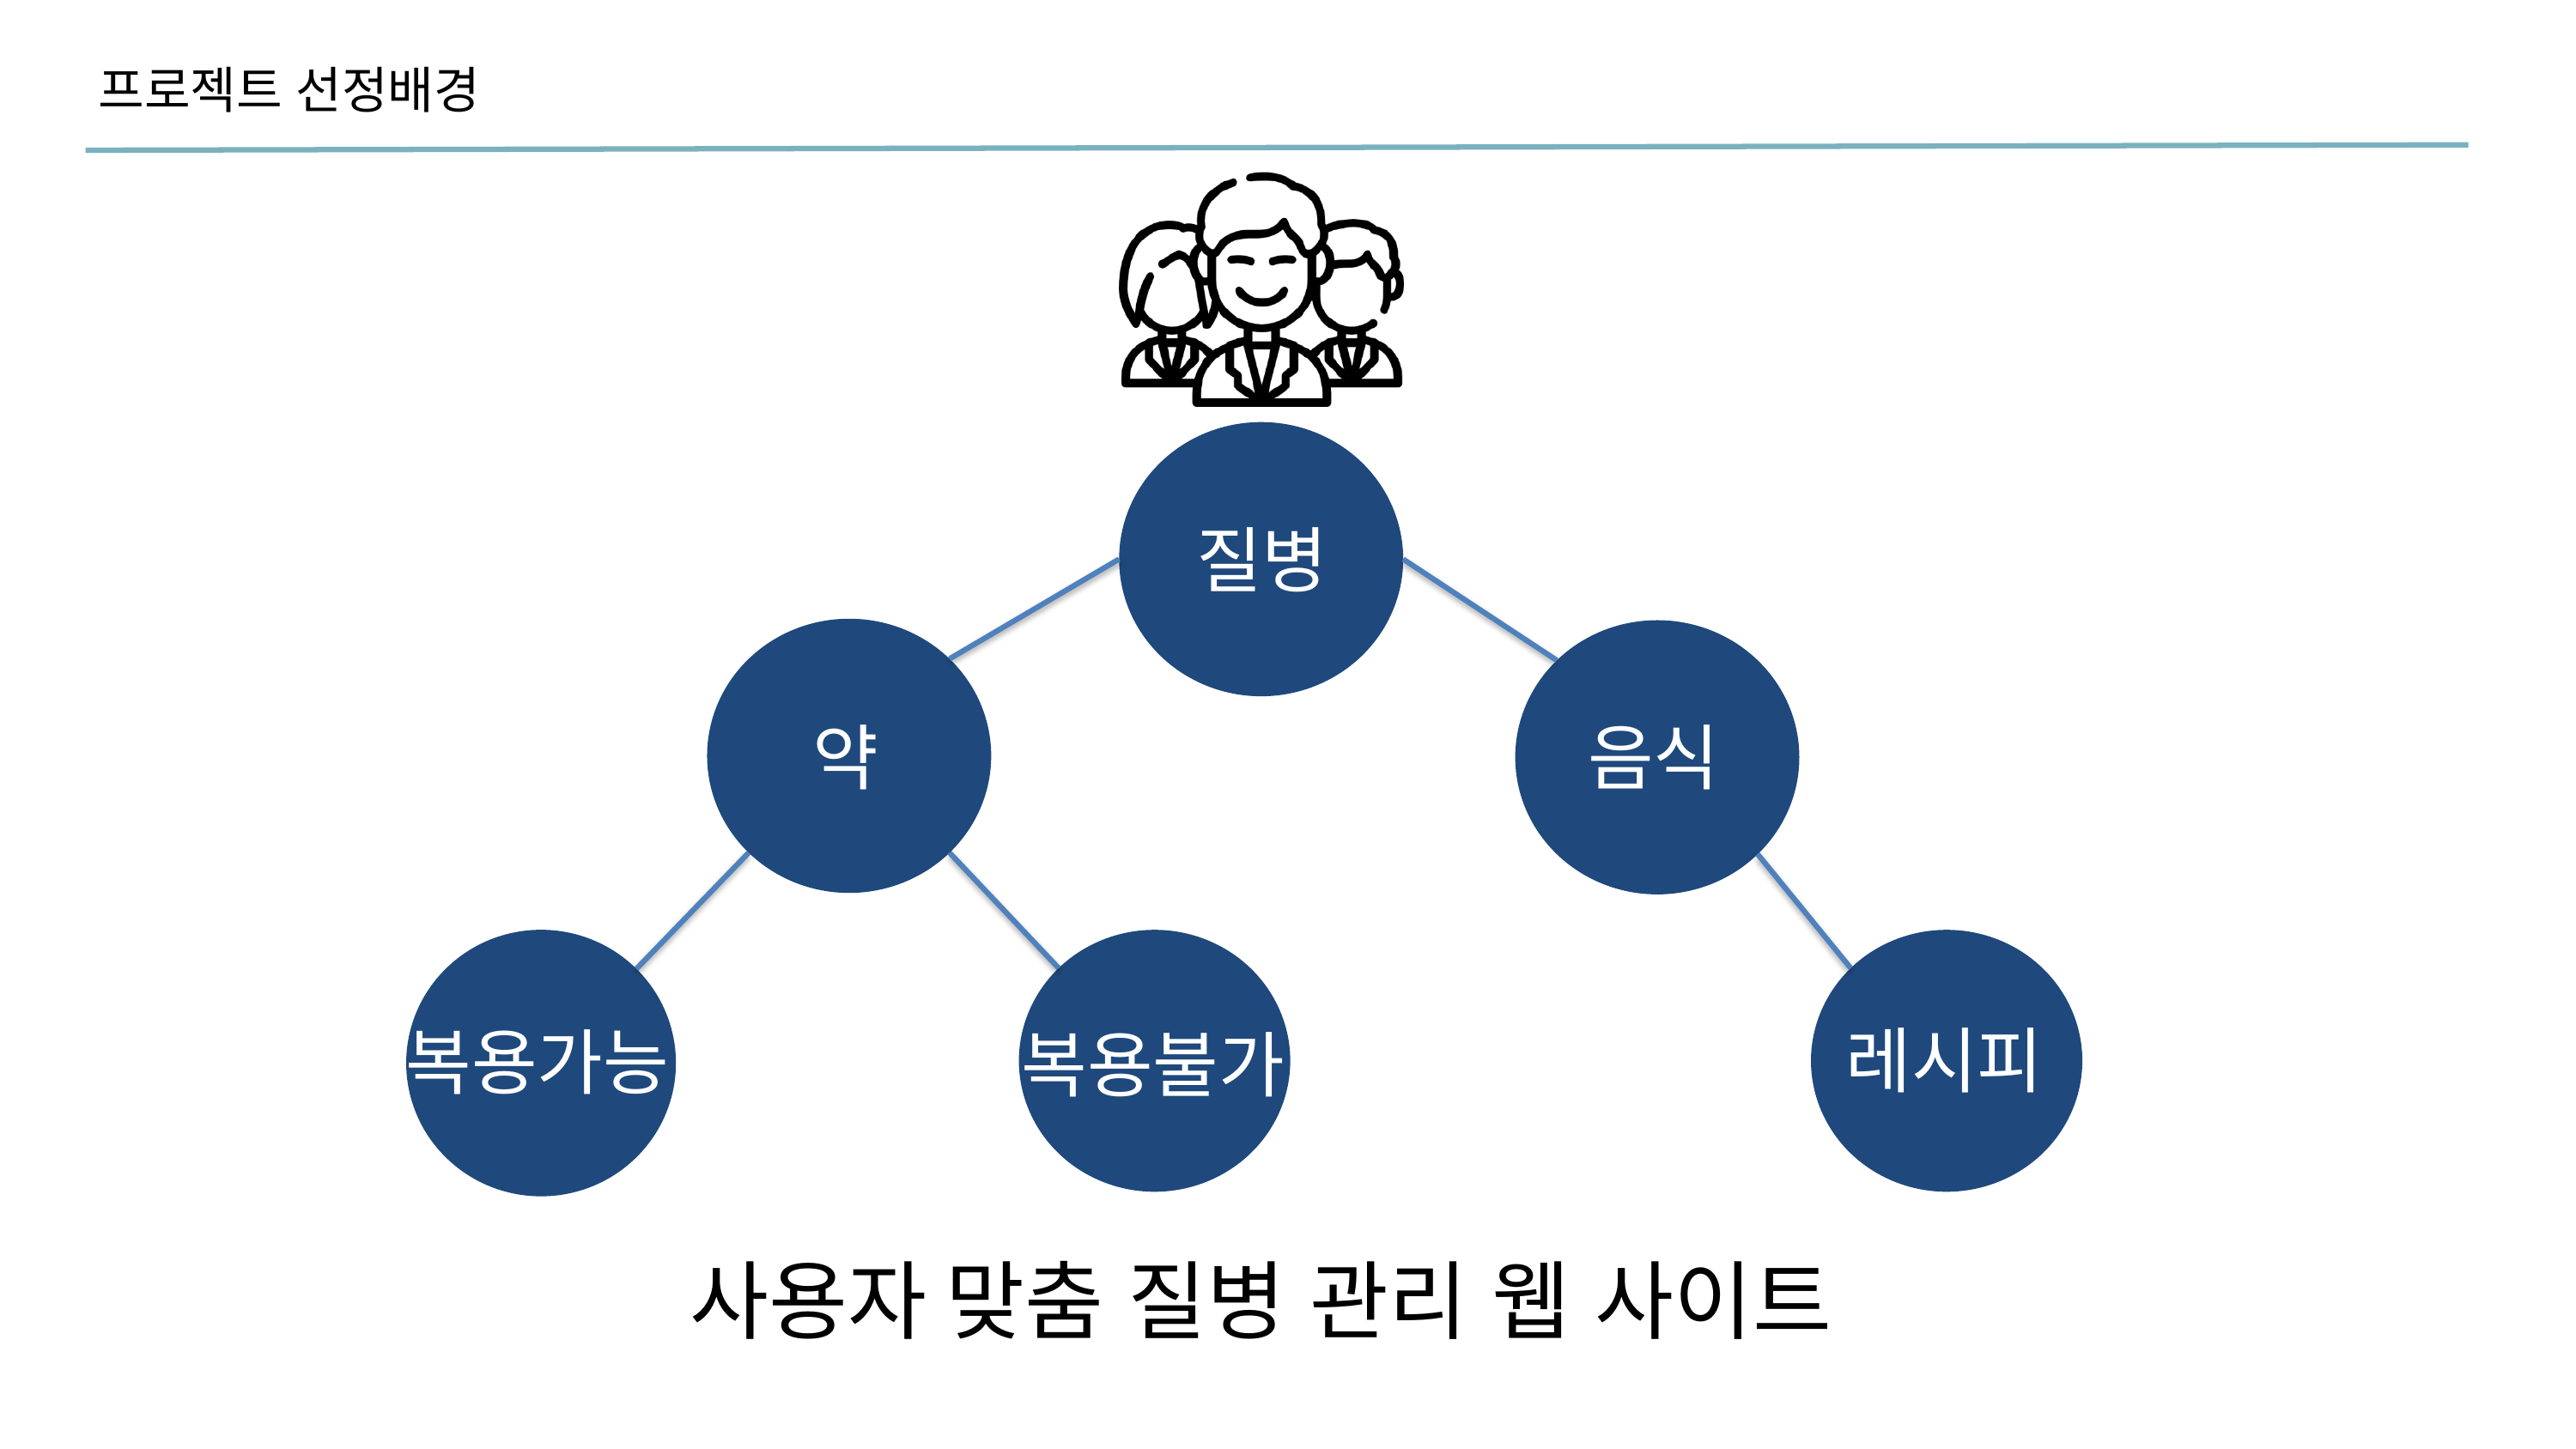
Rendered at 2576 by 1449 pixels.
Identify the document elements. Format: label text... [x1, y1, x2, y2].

text_box [1117, 433, 1406, 699]
text_box [1028, 1113, 1282, 1194]
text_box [949, 852, 1060, 969]
text_box 질병 [1183, 509, 1342, 609]
text_box [415, 928, 667, 1010]
text_box [412, 1110, 670, 1198]
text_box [1402, 559, 1558, 661]
text_box 프로젝트 선정배경 [85, 52, 1105, 125]
text_box 복용가능 [393, 1010, 716, 1110]
text_box [1808, 928, 2085, 1194]
text_box 복용불가 [1008, 1014, 1331, 1113]
text_box [1025, 928, 1284, 1014]
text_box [1757, 853, 1851, 969]
text_box [705, 616, 993, 895]
text_box 사용자 맞춤 질병 관리 웹 사이트 [364, 1240, 2158, 1357]
text_box 약 [799, 706, 898, 805]
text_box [85, 144, 2469, 151]
picture [1119, 151, 1404, 427]
text_box [1513, 618, 1801, 897]
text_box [635, 852, 750, 969]
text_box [949, 559, 1120, 659]
text_box 음식 [1575, 706, 1735, 805]
text_box 레시피 [1832, 1009, 2061, 1108]
